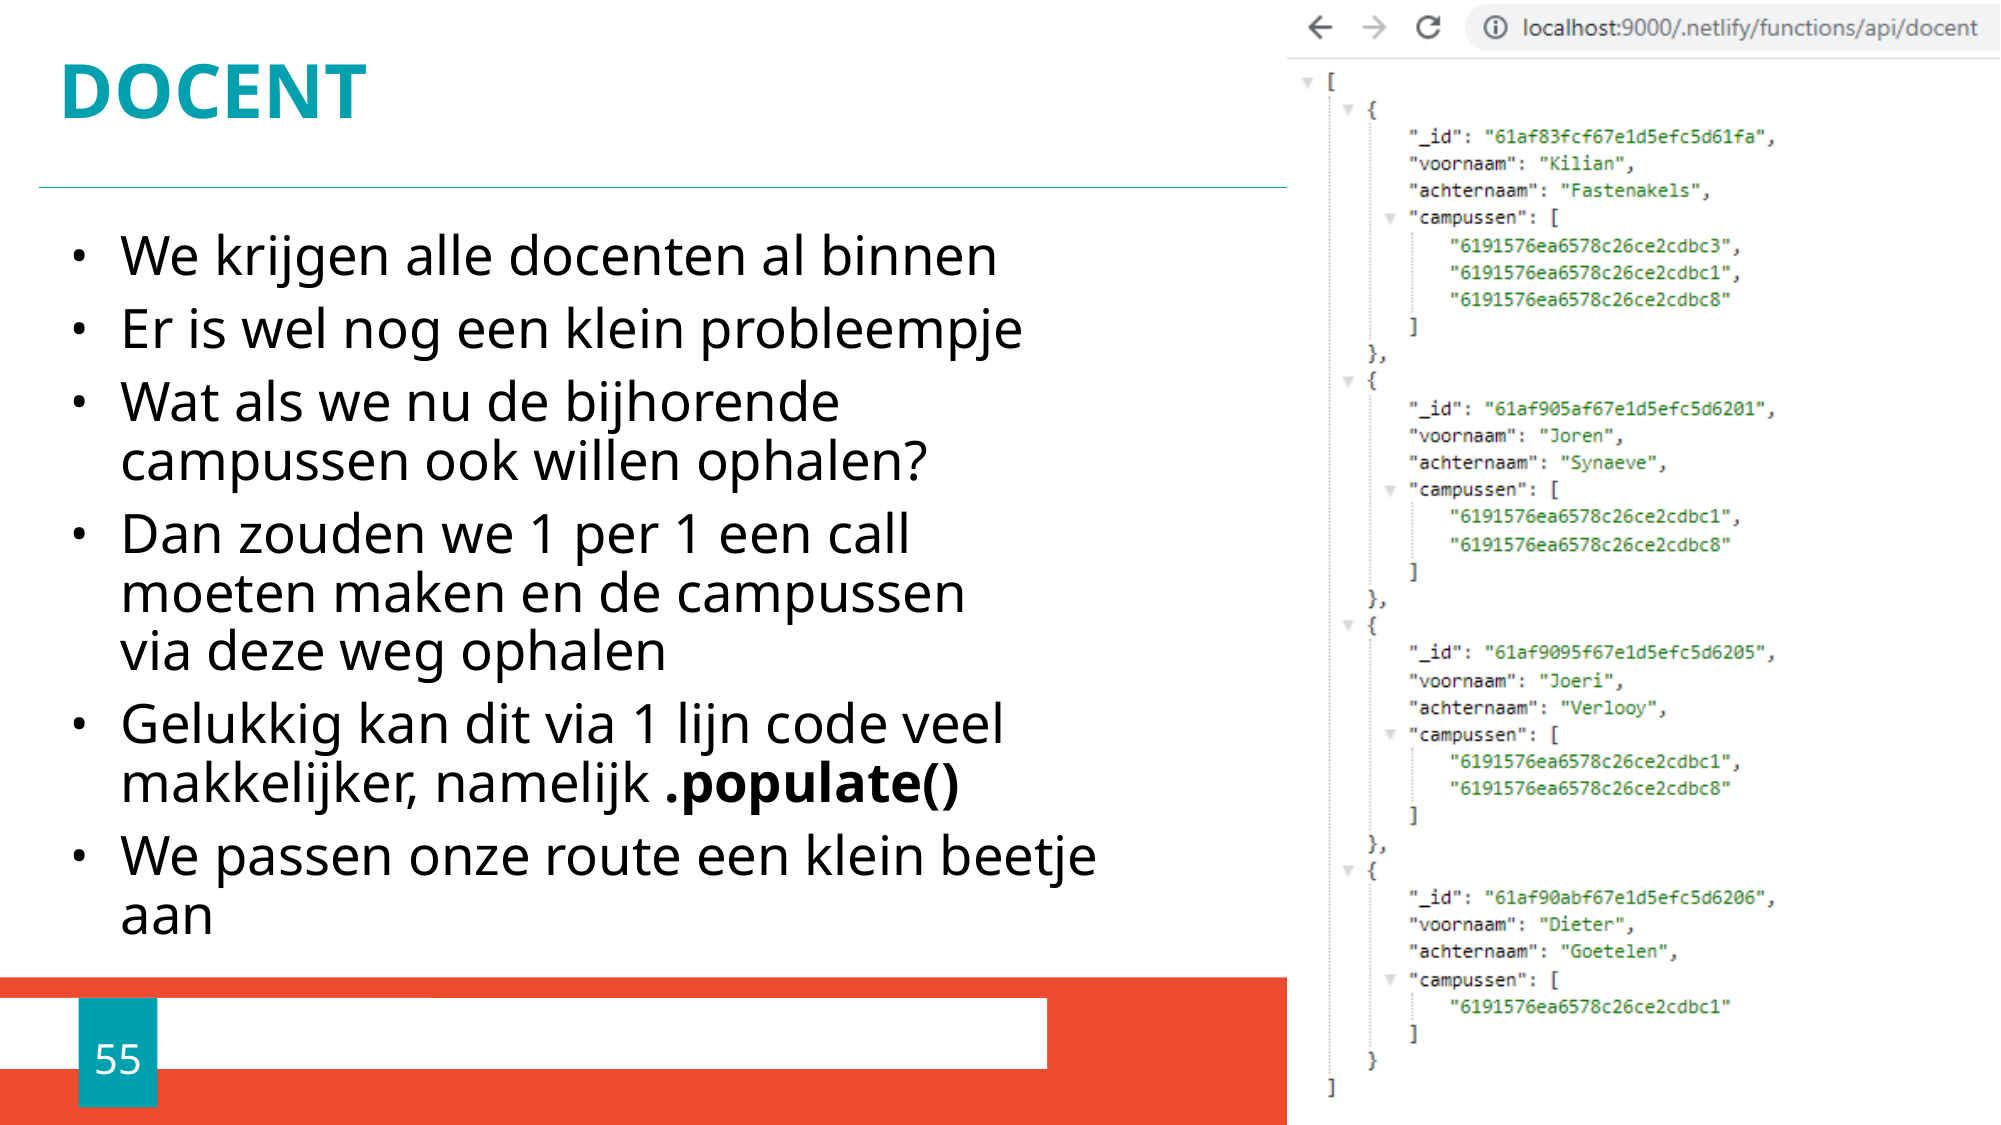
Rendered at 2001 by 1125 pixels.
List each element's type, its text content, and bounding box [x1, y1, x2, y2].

footer [165, 998, 1048, 1069]
list We krijgen alle docenten al binnen Er is wel nog een klein probleempje Wat als we nu de bijhorende campussen ook willen ophalen? Dan zouden we 1 per 1 een call moeten maken en de campussen via deze weg ophalen Gelukkig kan dit via 1 lijn code veel makkelijker, namelijk .populate() We passen onze route een klein beetje aan [0, 188, 1281, 978]
slide_number 55 [78, 998, 158, 1108]
title Docent [0, 0, 1283, 188]
picture [1286, 0, 2000, 1125]
